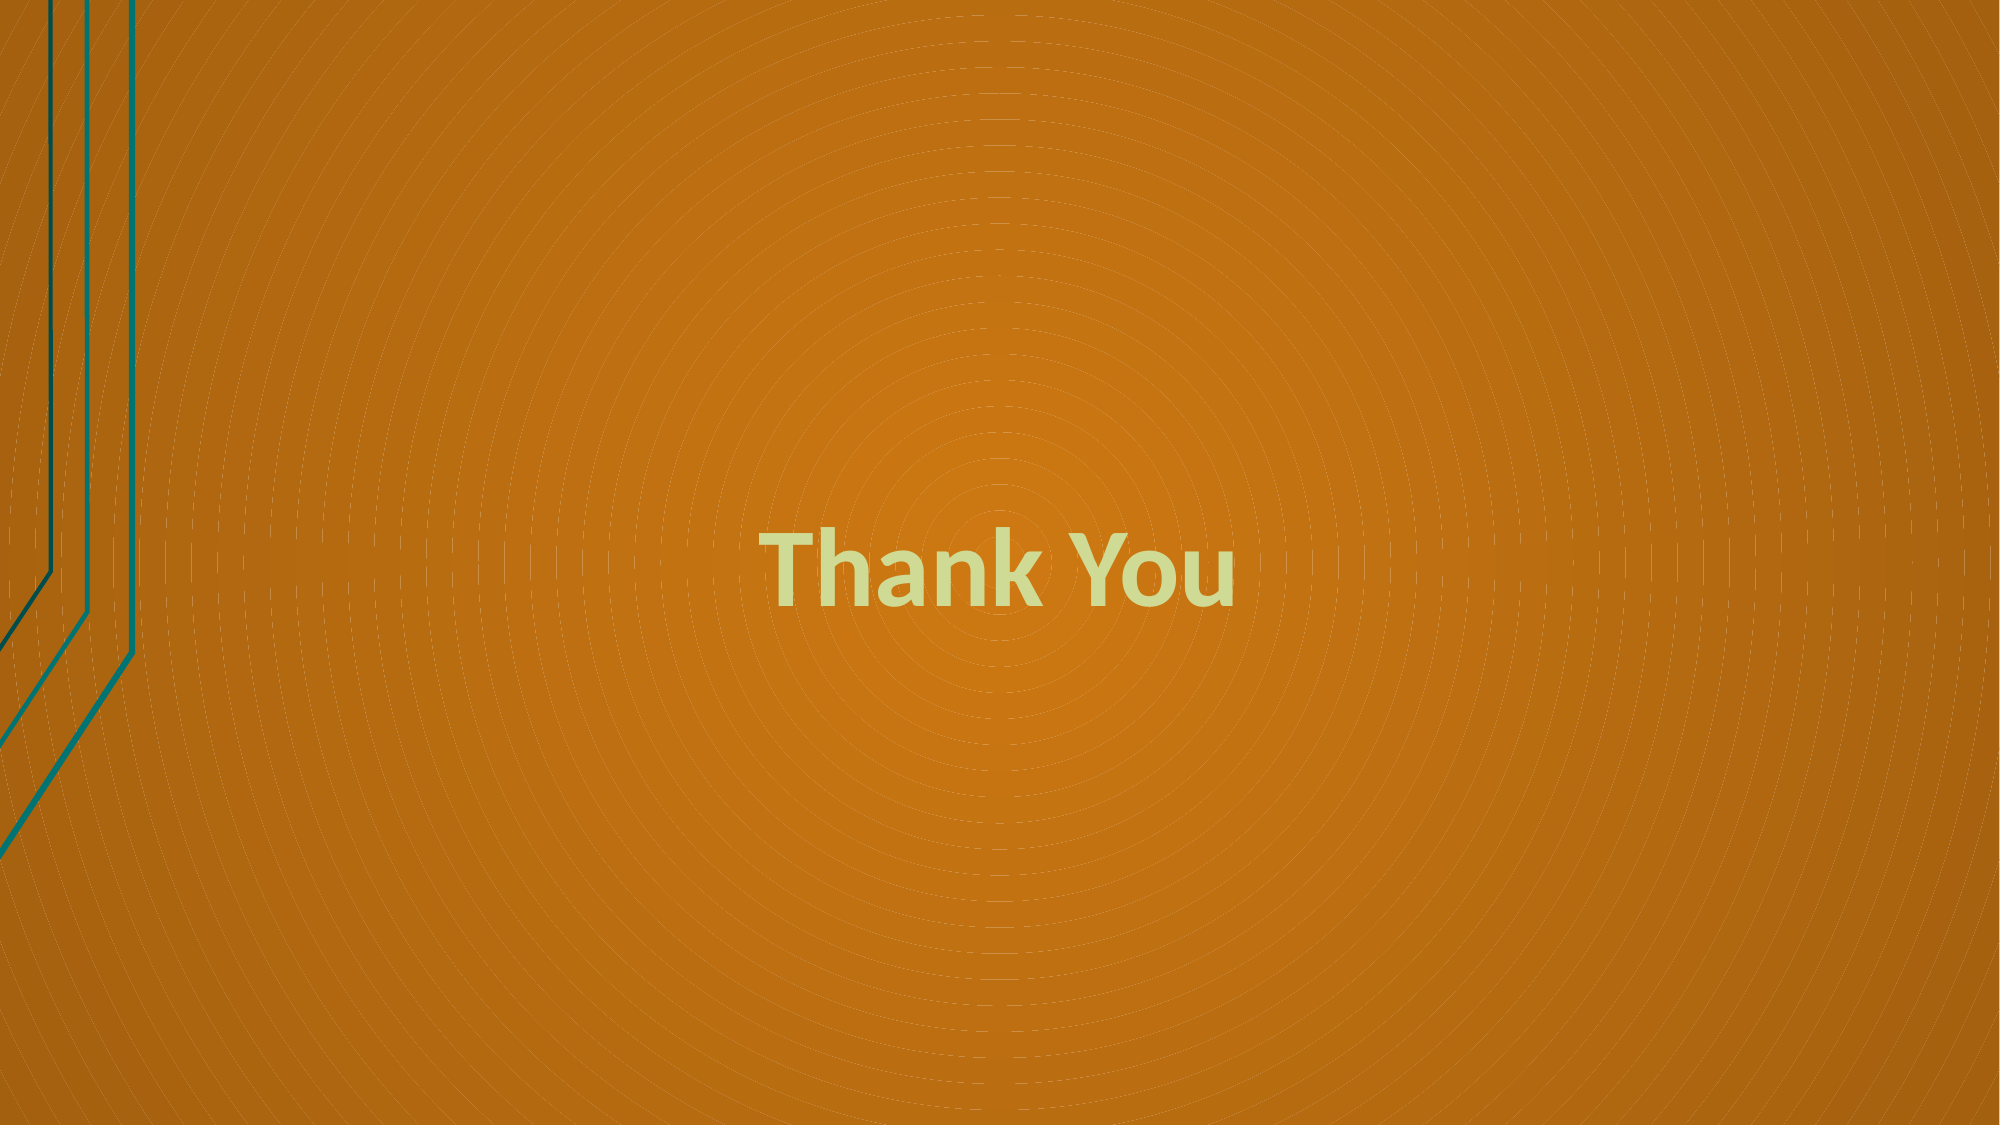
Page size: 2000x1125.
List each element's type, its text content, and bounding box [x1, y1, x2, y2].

text_box Thank You [743, 486, 1256, 637]
